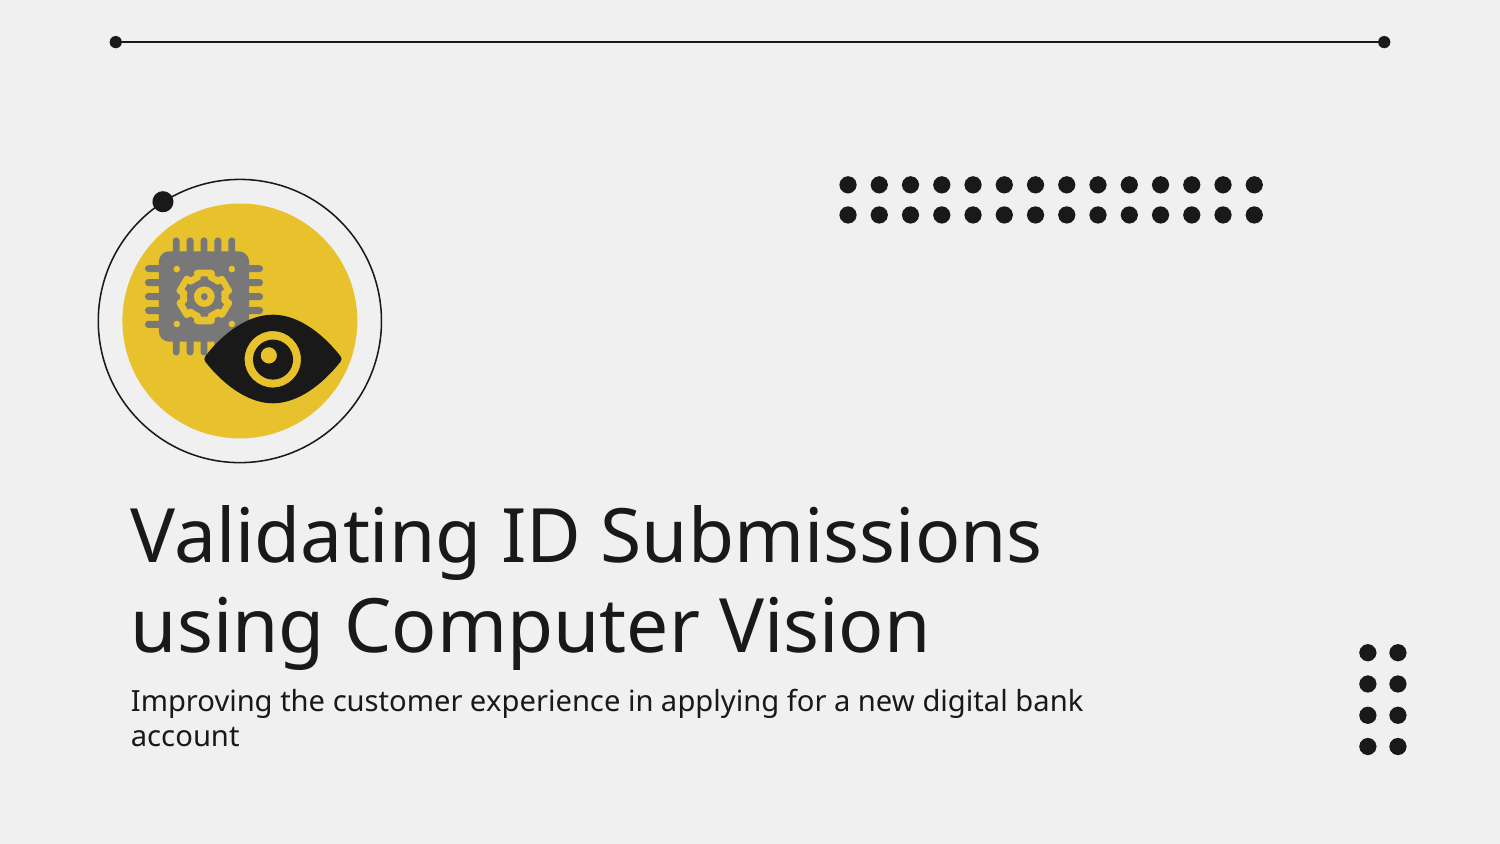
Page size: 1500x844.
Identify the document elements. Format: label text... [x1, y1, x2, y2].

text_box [203, 314, 343, 404]
subtitle Improving the customer experience in applying for a new digital bank account [115, 667, 1152, 729]
title Validating ID Submissions using Computer Vision [115, 508, 1127, 647]
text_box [839, 175, 1264, 224]
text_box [1327, 675, 1439, 724]
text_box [144, 237, 264, 356]
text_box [43, 124, 436, 517]
